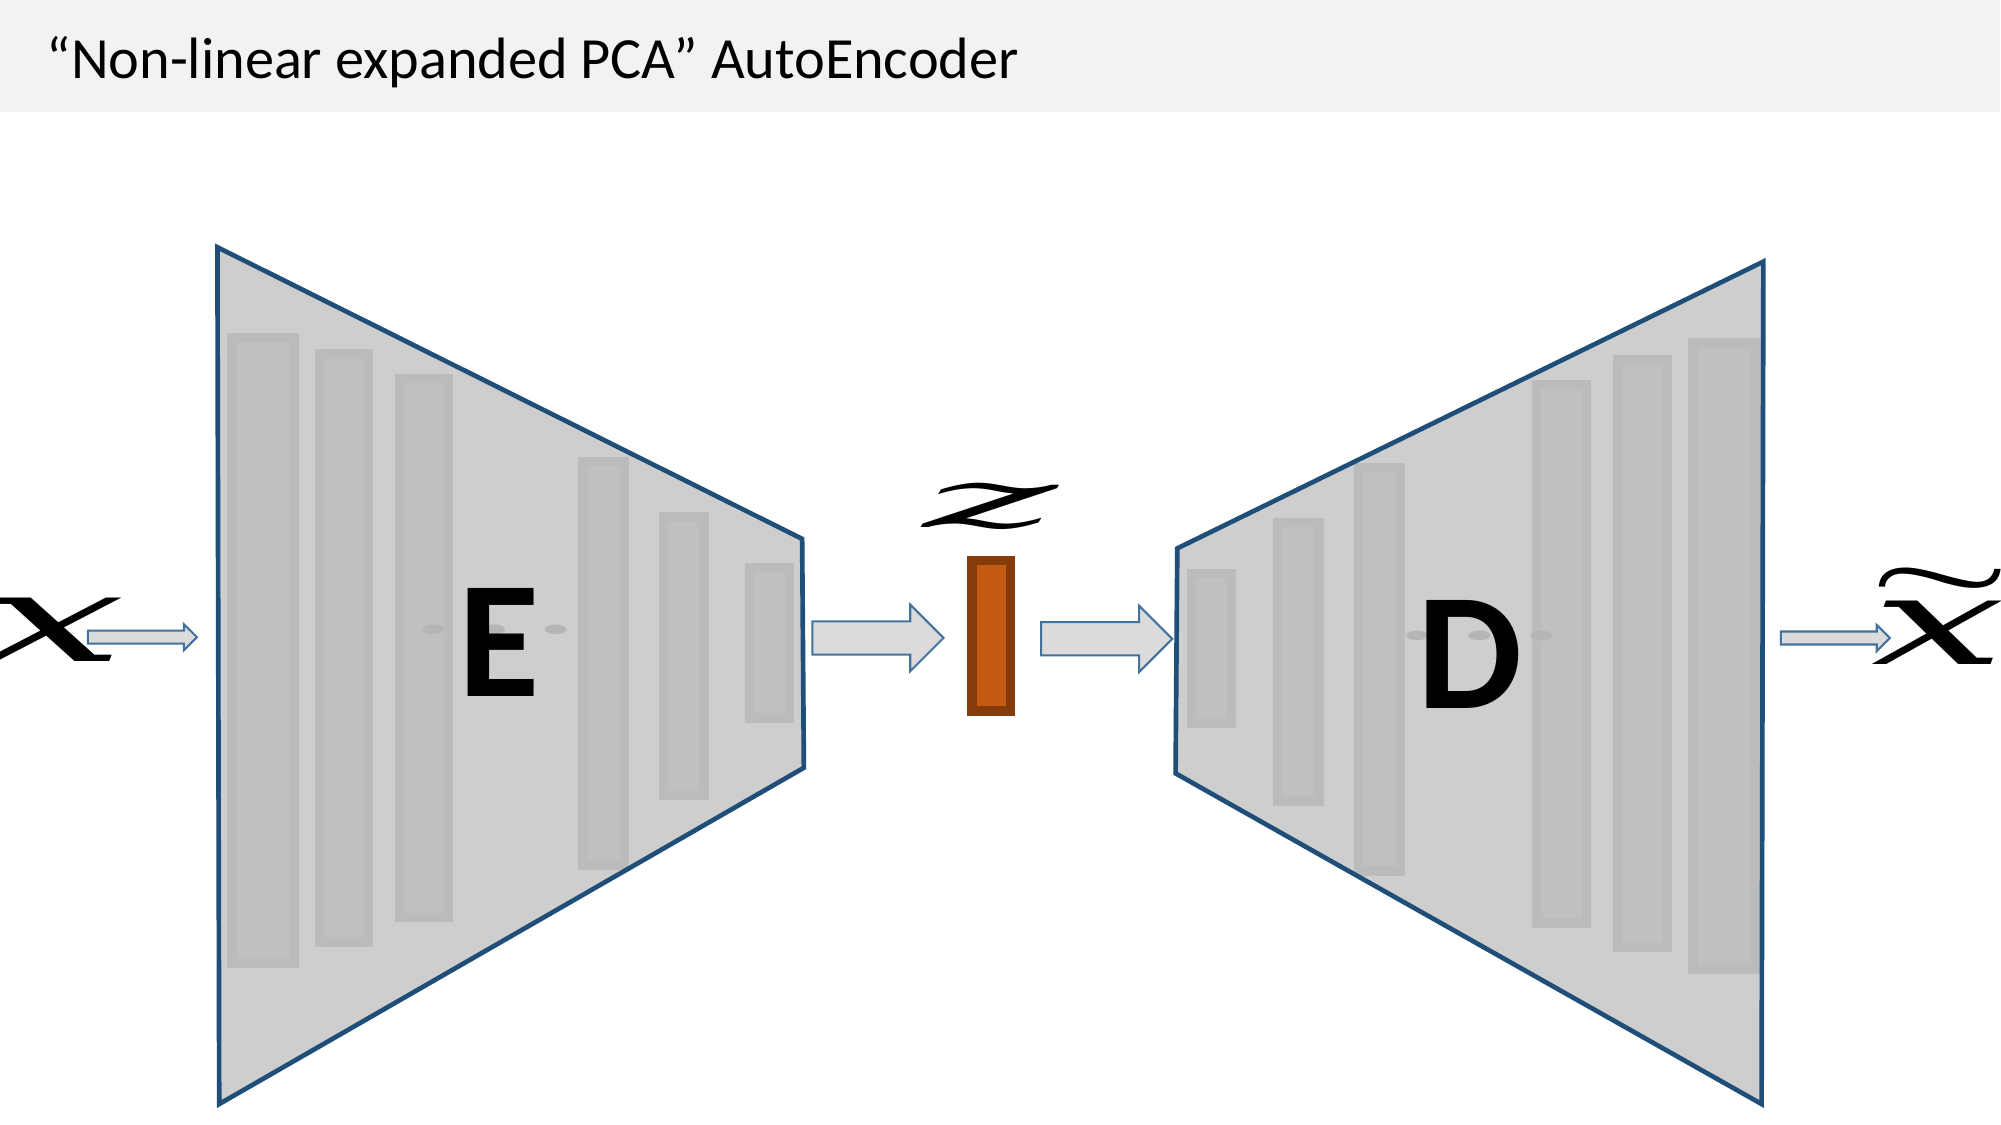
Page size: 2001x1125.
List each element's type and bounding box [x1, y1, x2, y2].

text_box [1191, 343, 1756, 970]
text_box [216, 245, 465, 1106]
text_box [1040, 603, 1174, 675]
text_box [0, 0, 2000, 113]
text_box [1521, 259, 1765, 1106]
text_box [971, 560, 1011, 712]
text_box [811, 602, 945, 674]
text_box [86, 621, 199, 653]
text_box [1779, 622, 1892, 654]
text_box [231, 337, 790, 964]
text_box [1174, 540, 1191, 784]
text_box [790, 531, 805, 777]
